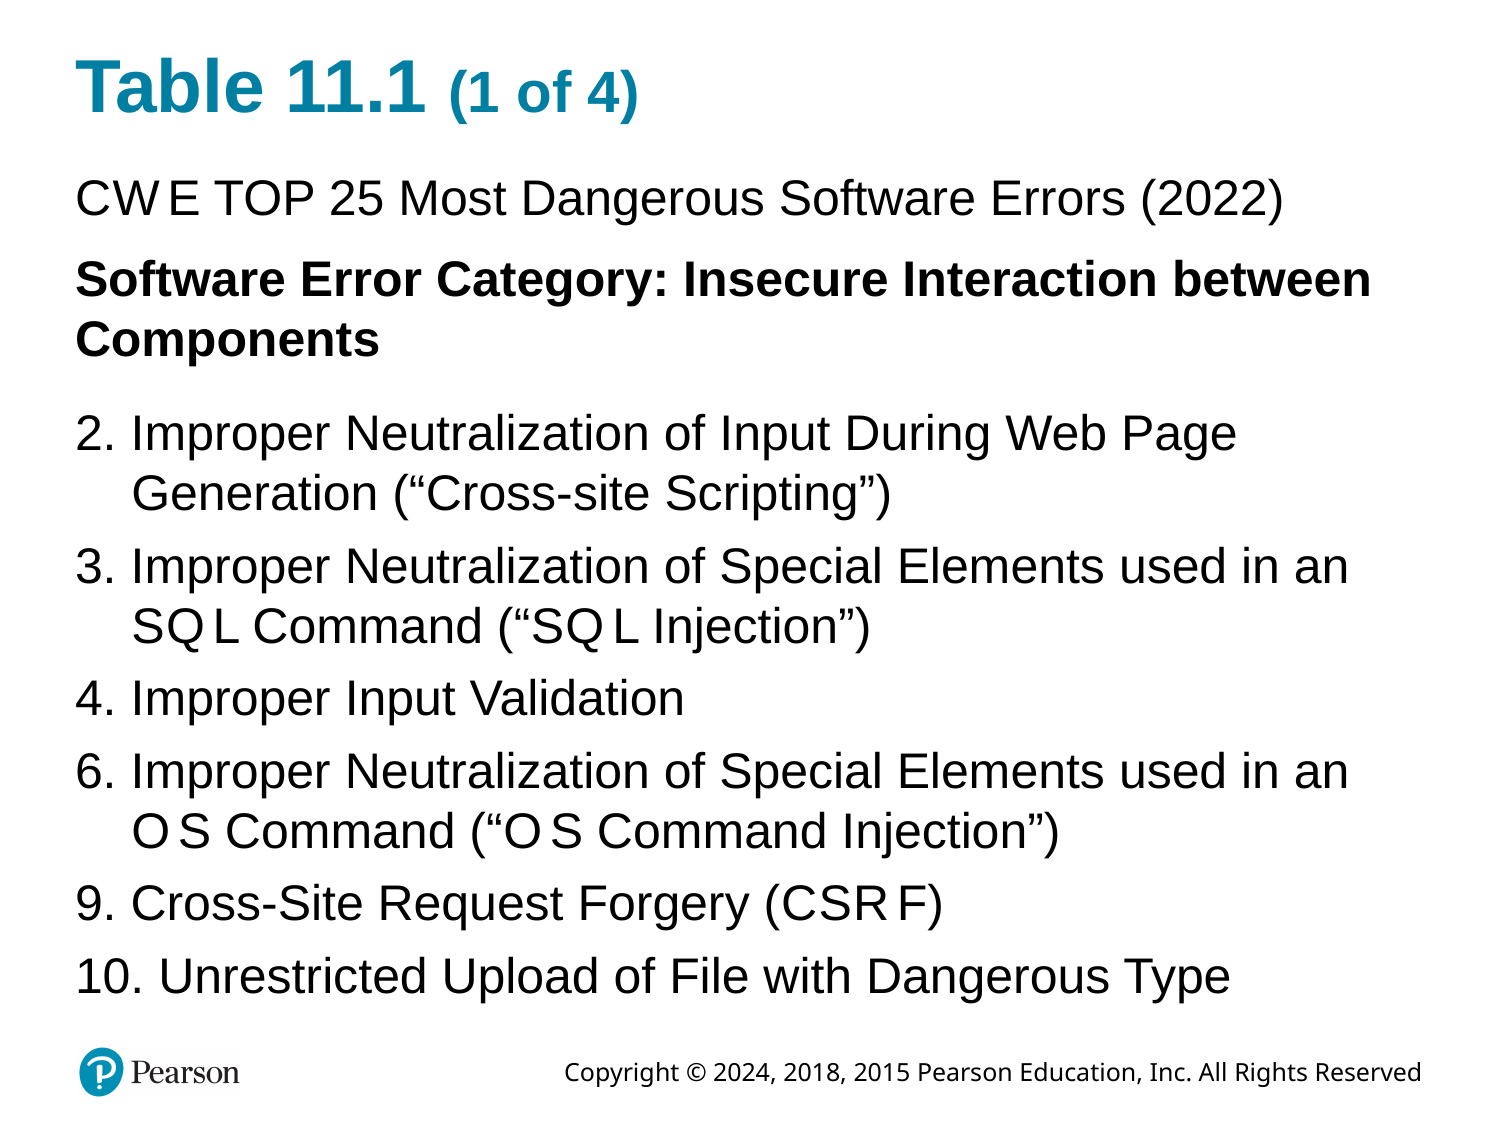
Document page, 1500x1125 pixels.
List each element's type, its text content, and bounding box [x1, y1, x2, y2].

list 2. Improper Neutralization of Input During Web Page Generation (“Cross-site Scripting”) 3. Improper Neutralization of Special Elements used in an S Q L Command (“S Q L Injection”) 4. Improper Input Validation 6. Improper Neutralization of Special Elements used in an O S Command (“O S Command Injection”) 9. Cross-Site Request Forgery (C S R F) 10. Unrestricted Upload of File with Dangerous Type [75, 380, 1391, 1024]
picture [78, 1046, 241, 1098]
list Software Error Category: Insecure Interaction between Components [75, 0, 1430, 629]
